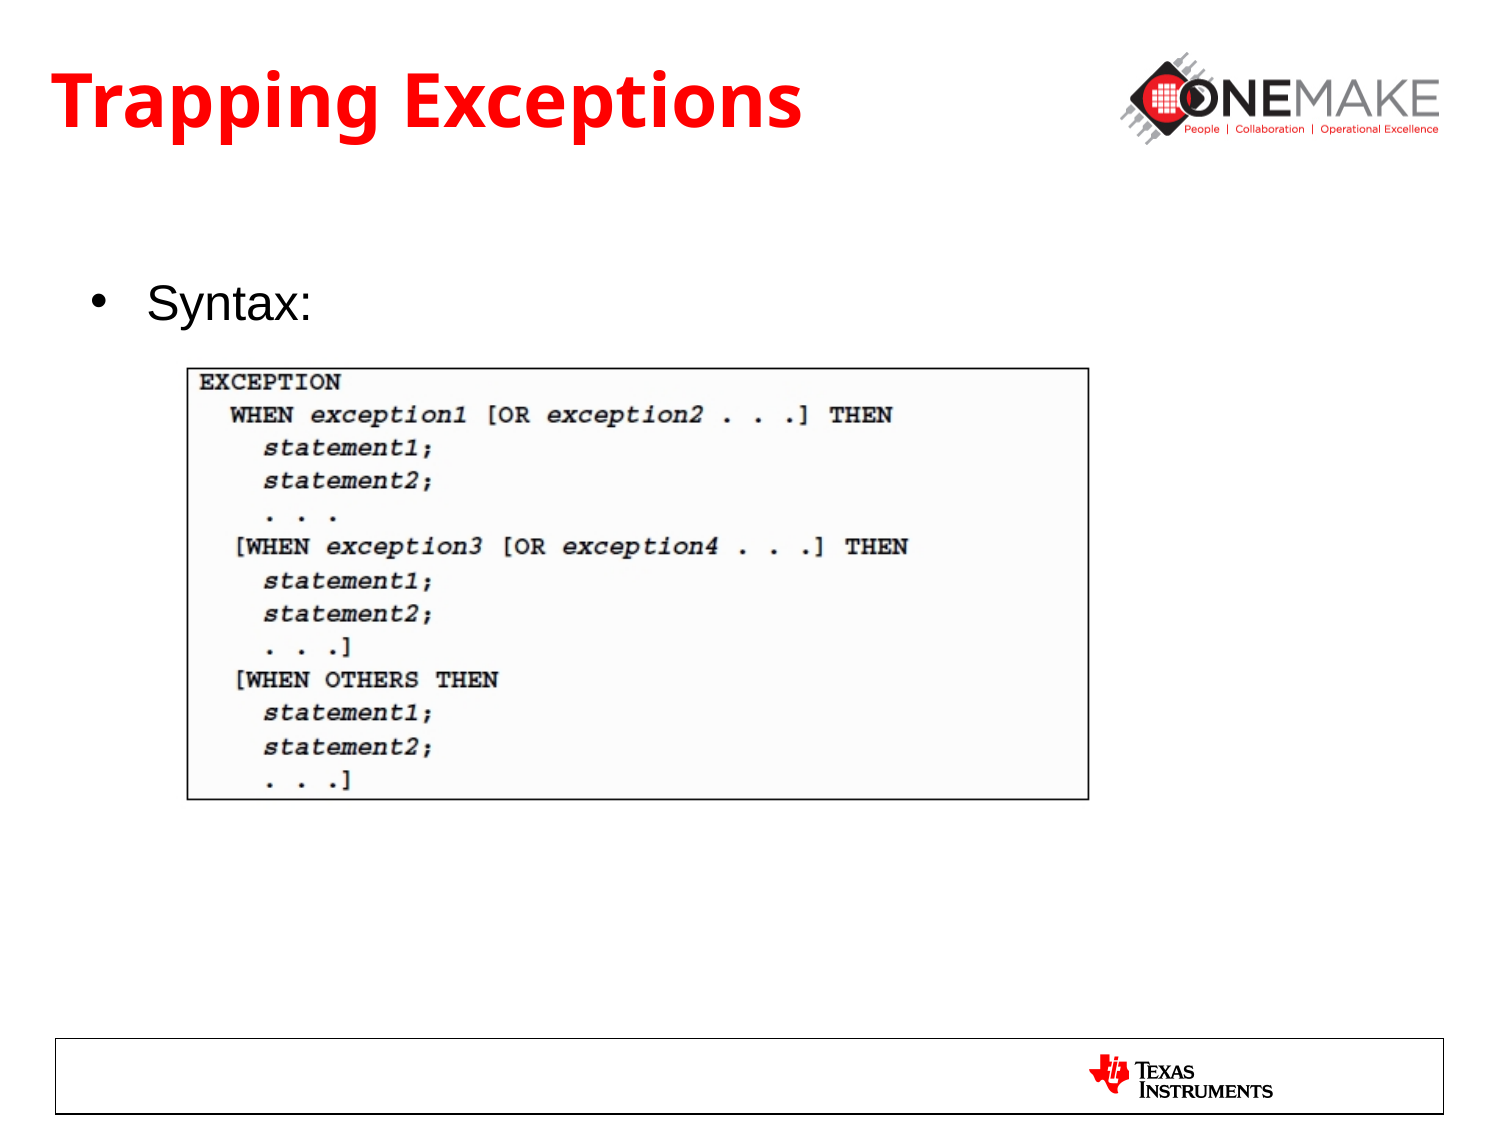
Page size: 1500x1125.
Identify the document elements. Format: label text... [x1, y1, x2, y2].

title Trapping Exceptions [35, 45, 1102, 233]
list Syntax: [75, 262, 1423, 980]
picture [1087, 1052, 1274, 1099]
picture [176, 357, 1102, 813]
picture [1120, 52, 1439, 145]
